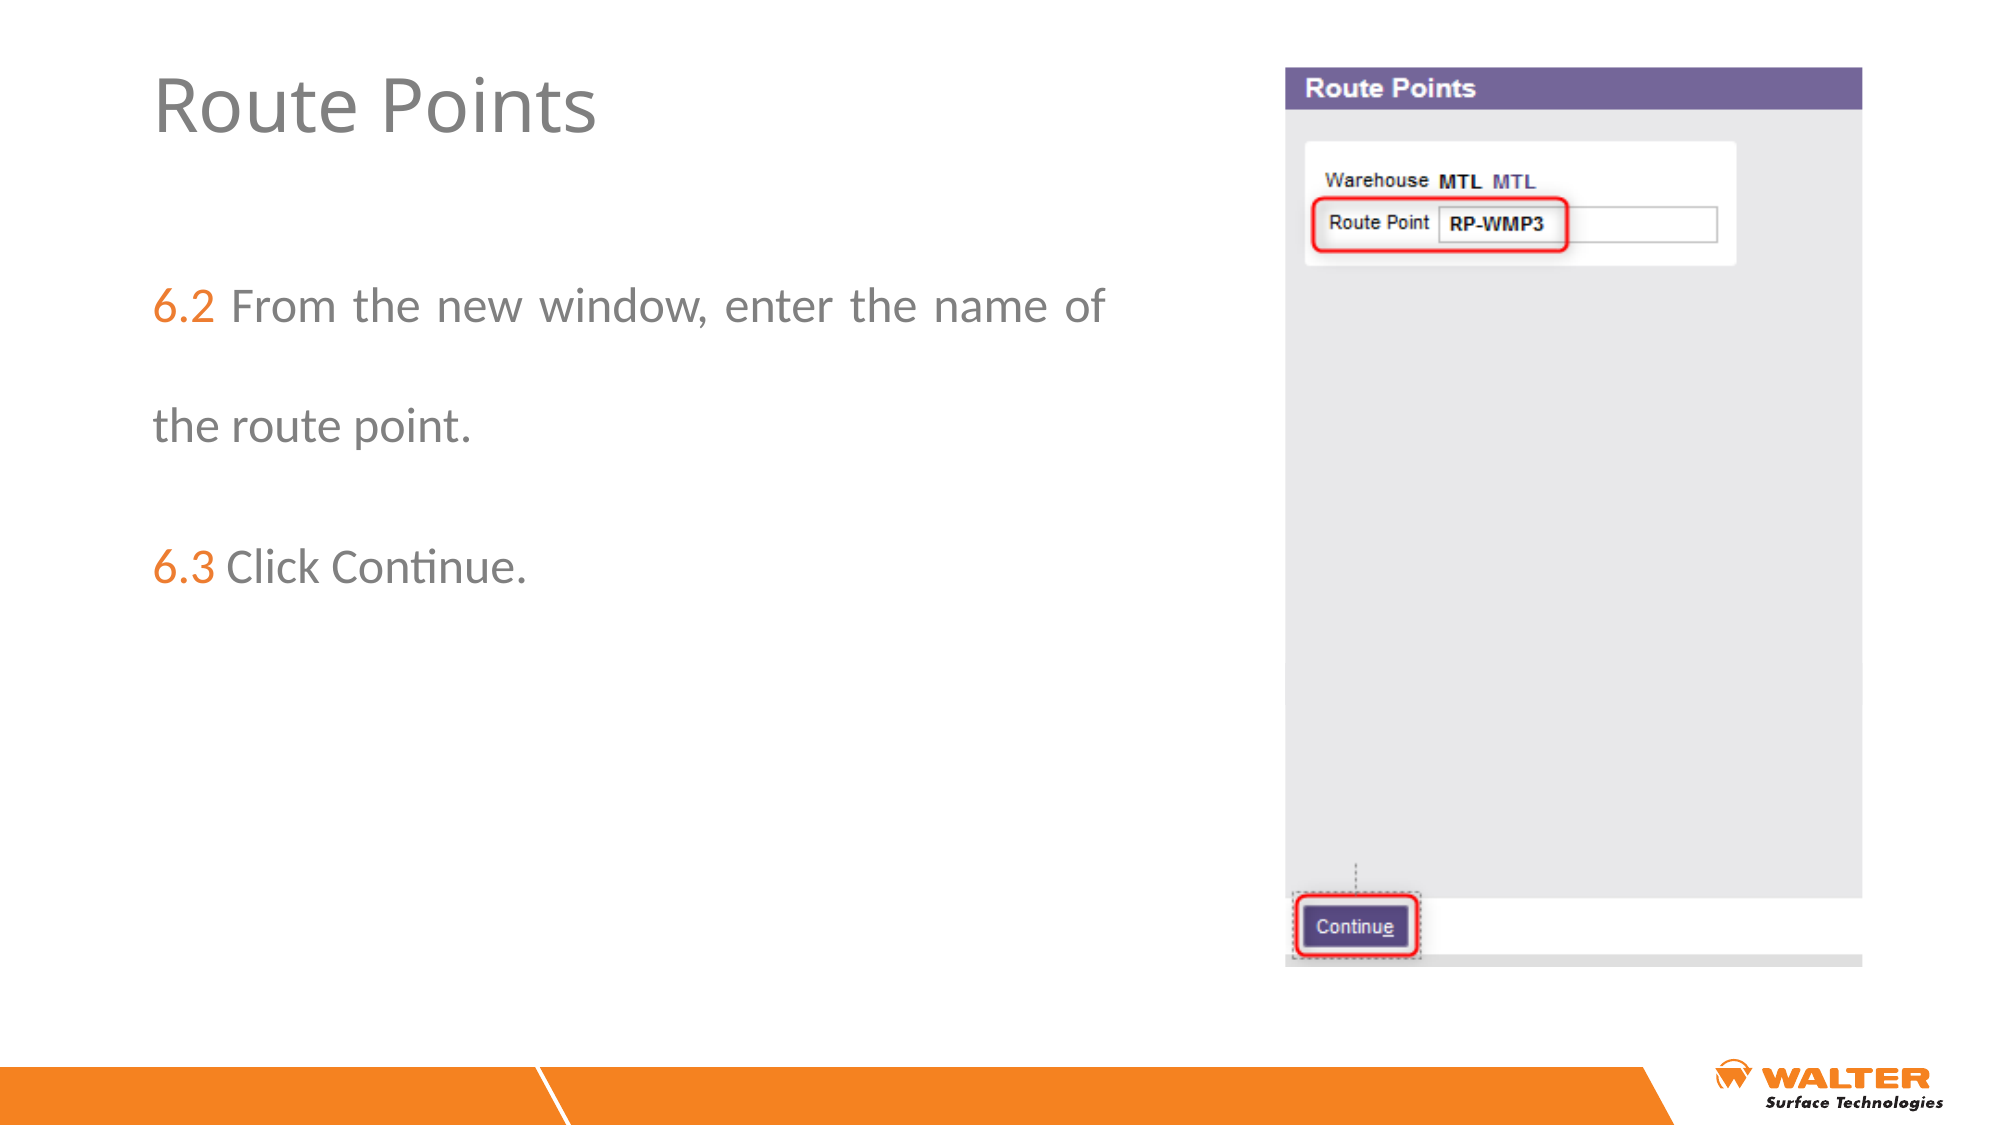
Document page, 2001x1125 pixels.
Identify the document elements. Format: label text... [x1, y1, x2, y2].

title Route Points [137, 59, 1285, 278]
list 6.2 From the new window, enter the name of the route point. 6.3 Click Continue. [137, 205, 1121, 1014]
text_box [1285, 59, 1863, 967]
